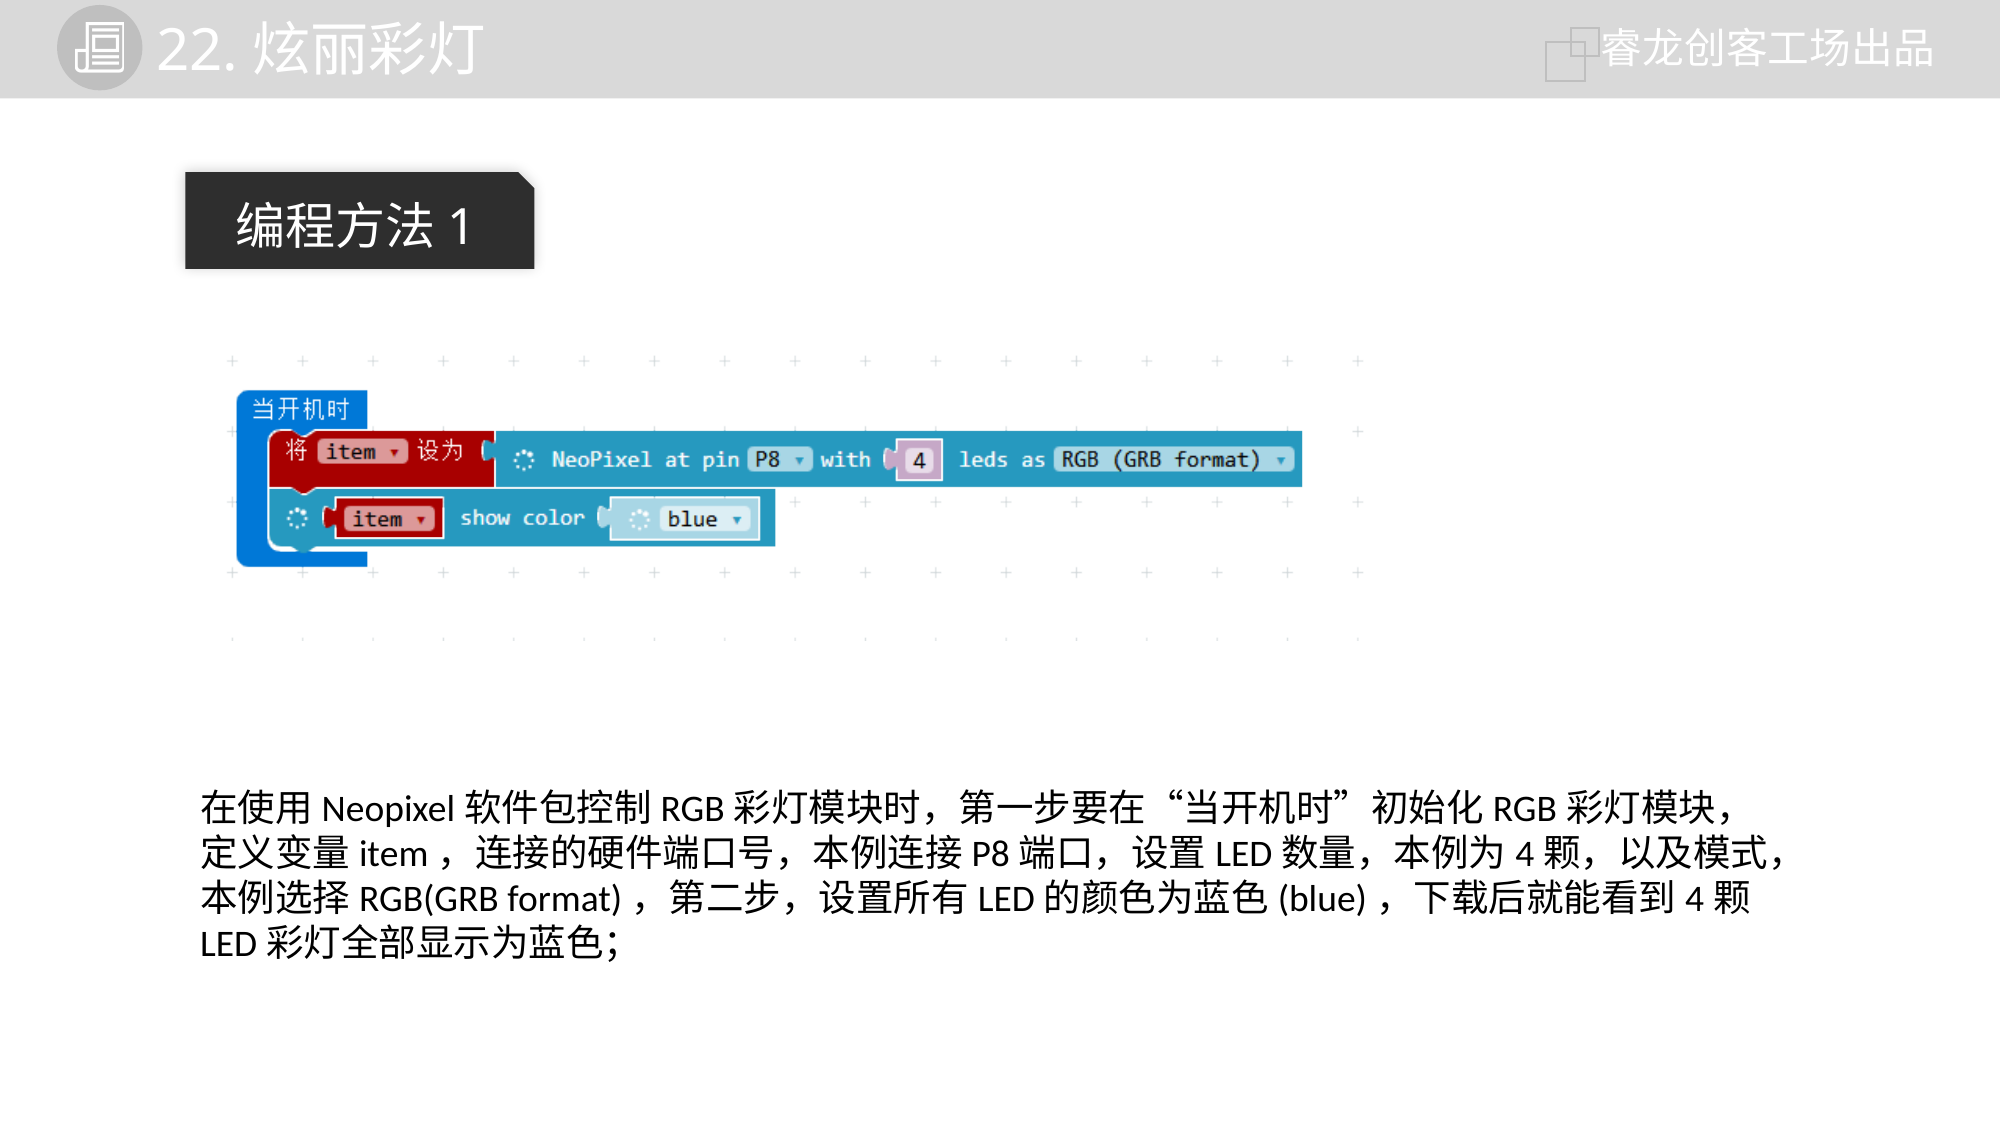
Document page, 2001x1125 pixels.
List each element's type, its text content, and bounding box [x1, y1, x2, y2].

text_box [1546, 28, 1599, 81]
text_box 编程方法1 [184, 171, 536, 271]
picture [185, 348, 1373, 641]
picture [75, 22, 124, 73]
text_box 22.炫丽彩灯 [141, 5, 501, 90]
text_box 在使用Neopixel软件包控制RGB彩灯模块时，第一步要在“当开机时”初始化RGB彩灯模块，定义变量item，连接的硬件端口号，本例连接P8端口，设置LED数量，本例为4颗，以及模式，本例选择RGB(GRB format)，第二步，设置所有LED的颜色为蓝色(blue)，下载后就能看到4颗LED彩灯全部显示为蓝色； [185, 776, 1804, 971]
text_box [0, 0, 2000, 99]
text_box 睿龙创客工场出品 [1586, 14, 1950, 80]
text_box [56, 3, 141, 92]
